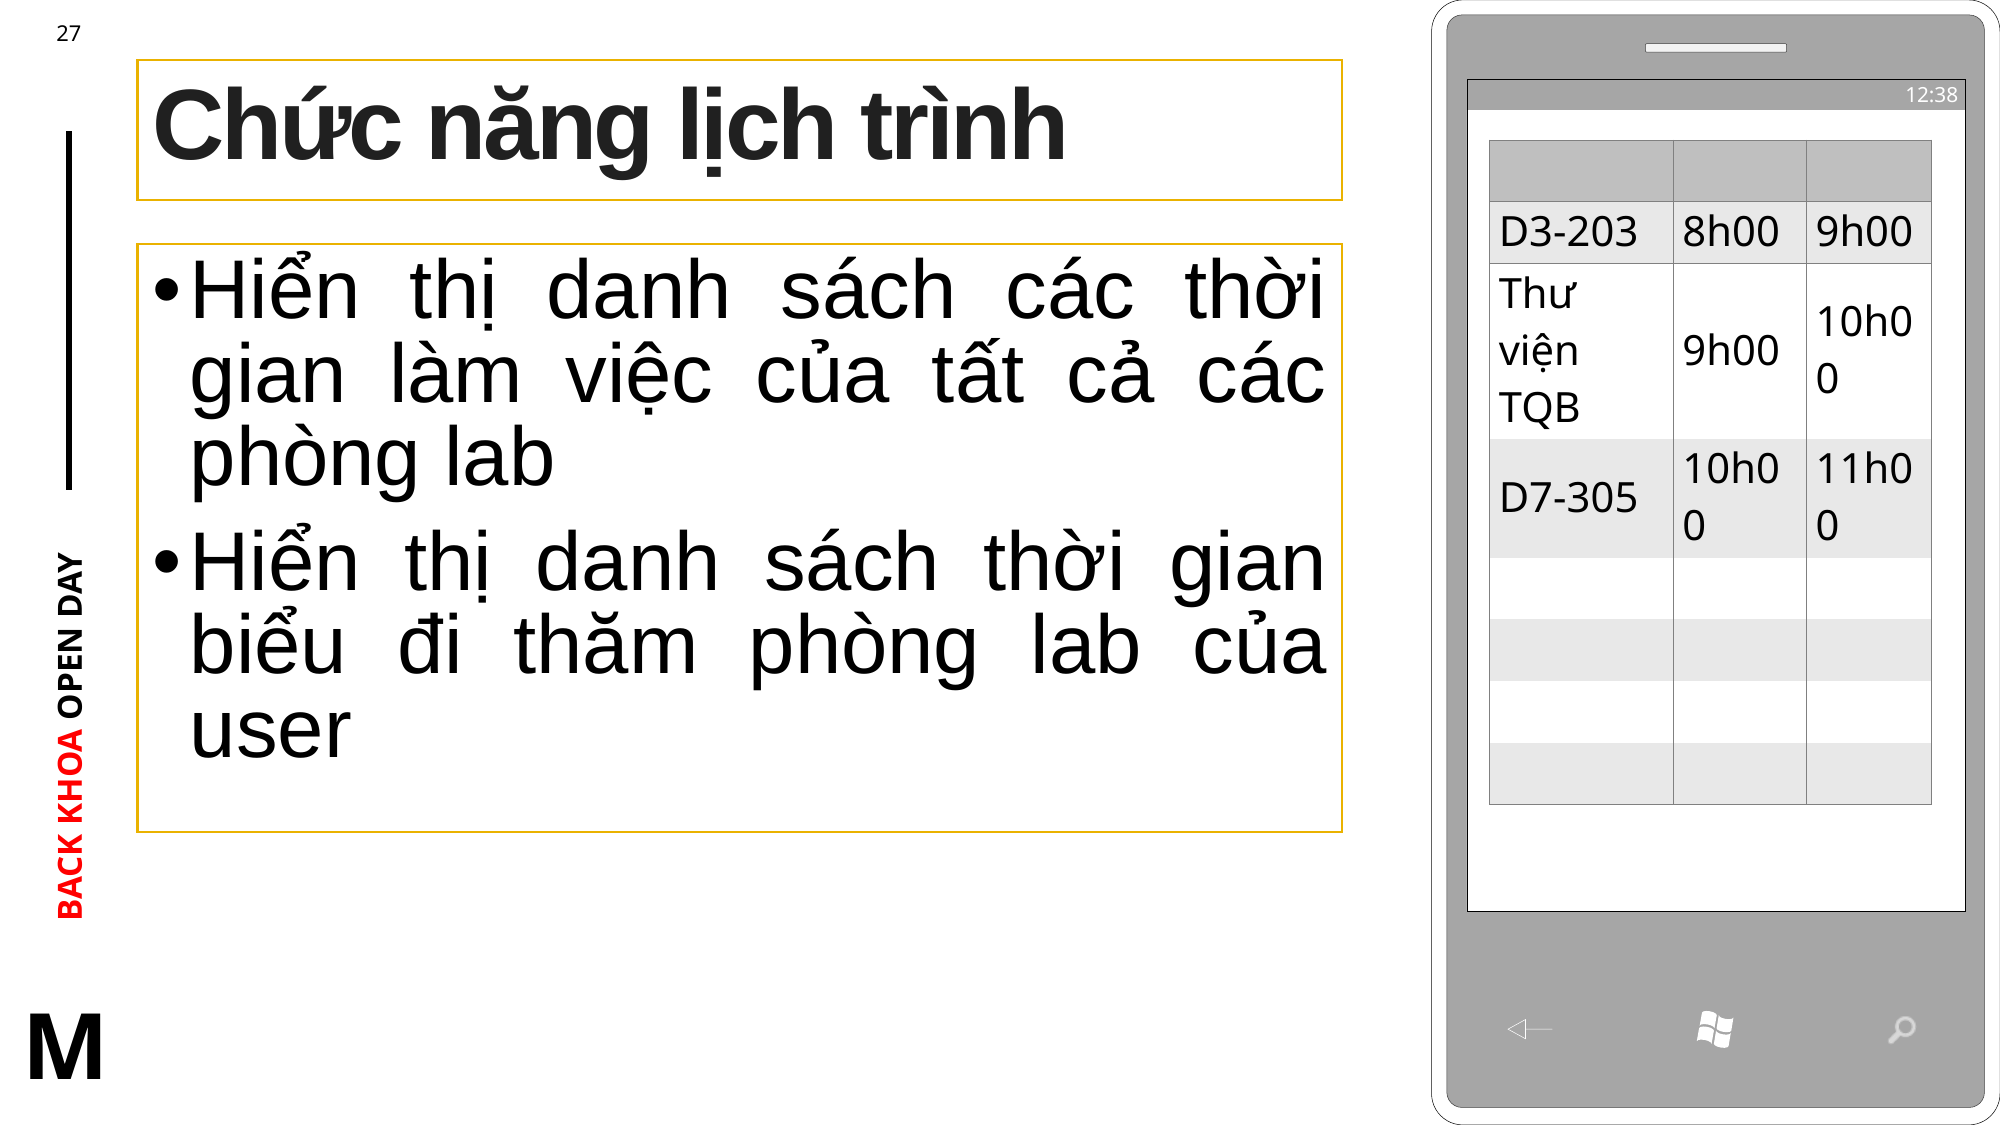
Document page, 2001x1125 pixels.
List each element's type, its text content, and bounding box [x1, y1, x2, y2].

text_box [1431, 0, 2000, 1125]
list Hiển thị danh sách các thời gian làm việc của tất cả các phòng lab Hiển thị danh sách thời gian biểu đi thăm phòng lab của user [136, 243, 1343, 833]
title Chức năng lịch trình [136, 59, 1343, 201]
